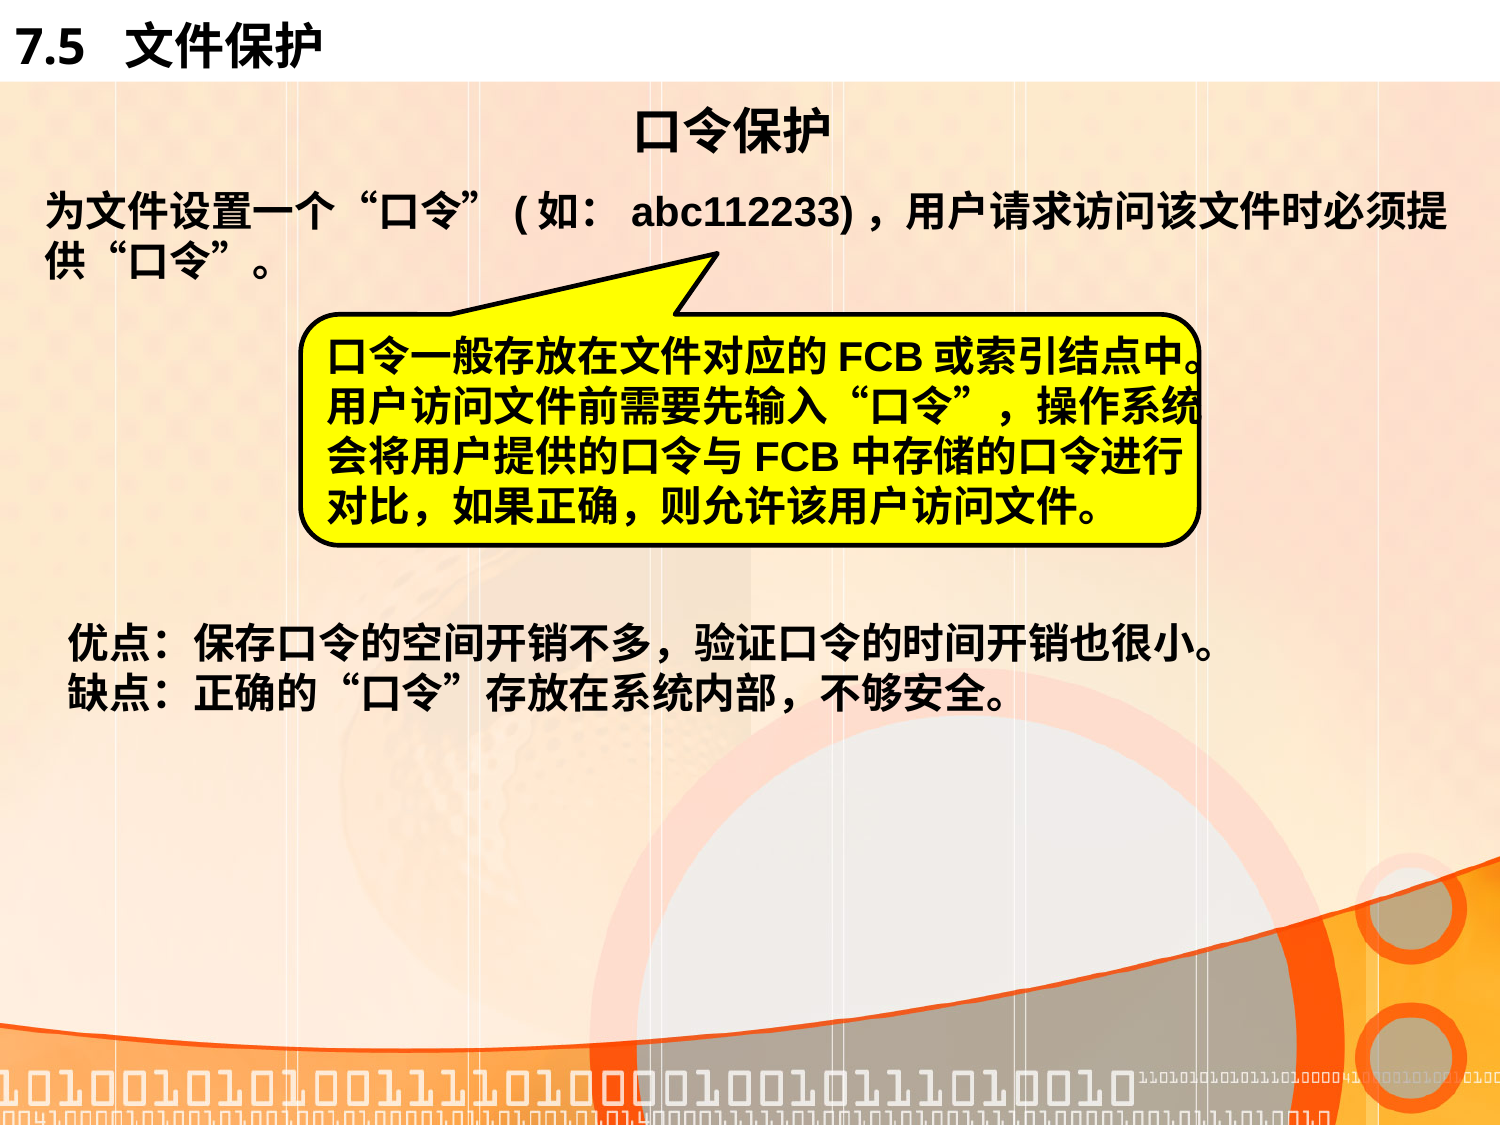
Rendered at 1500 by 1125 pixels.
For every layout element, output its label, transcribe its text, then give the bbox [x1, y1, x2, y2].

picture [0, 83, 1500, 1125]
text_box 口令一般存放在文件对应的FCB或索引结点中。 用户访问文件前需要先输入“口令”，操作系统 会将用户提供的口令与FCB中存储的口令进行 对比，如果正确，则允许该用户访问文件。 [300, 253, 1200, 546]
text_box 为文件设置一个“口令”(如：abc112233)，用户请求访问该文件时必须提供“口令”。 [29, 177, 1488, 293]
text_box 口令保护 [572, 92, 894, 167]
title 7.5 文件保护 [0, 6, 1500, 83]
text_box 优点：保存口令的空间开销不多，验证口令的时间开销也很小。 缺点：正确的“口令”存放在系统内部，不够安全。 [53, 609, 1346, 725]
